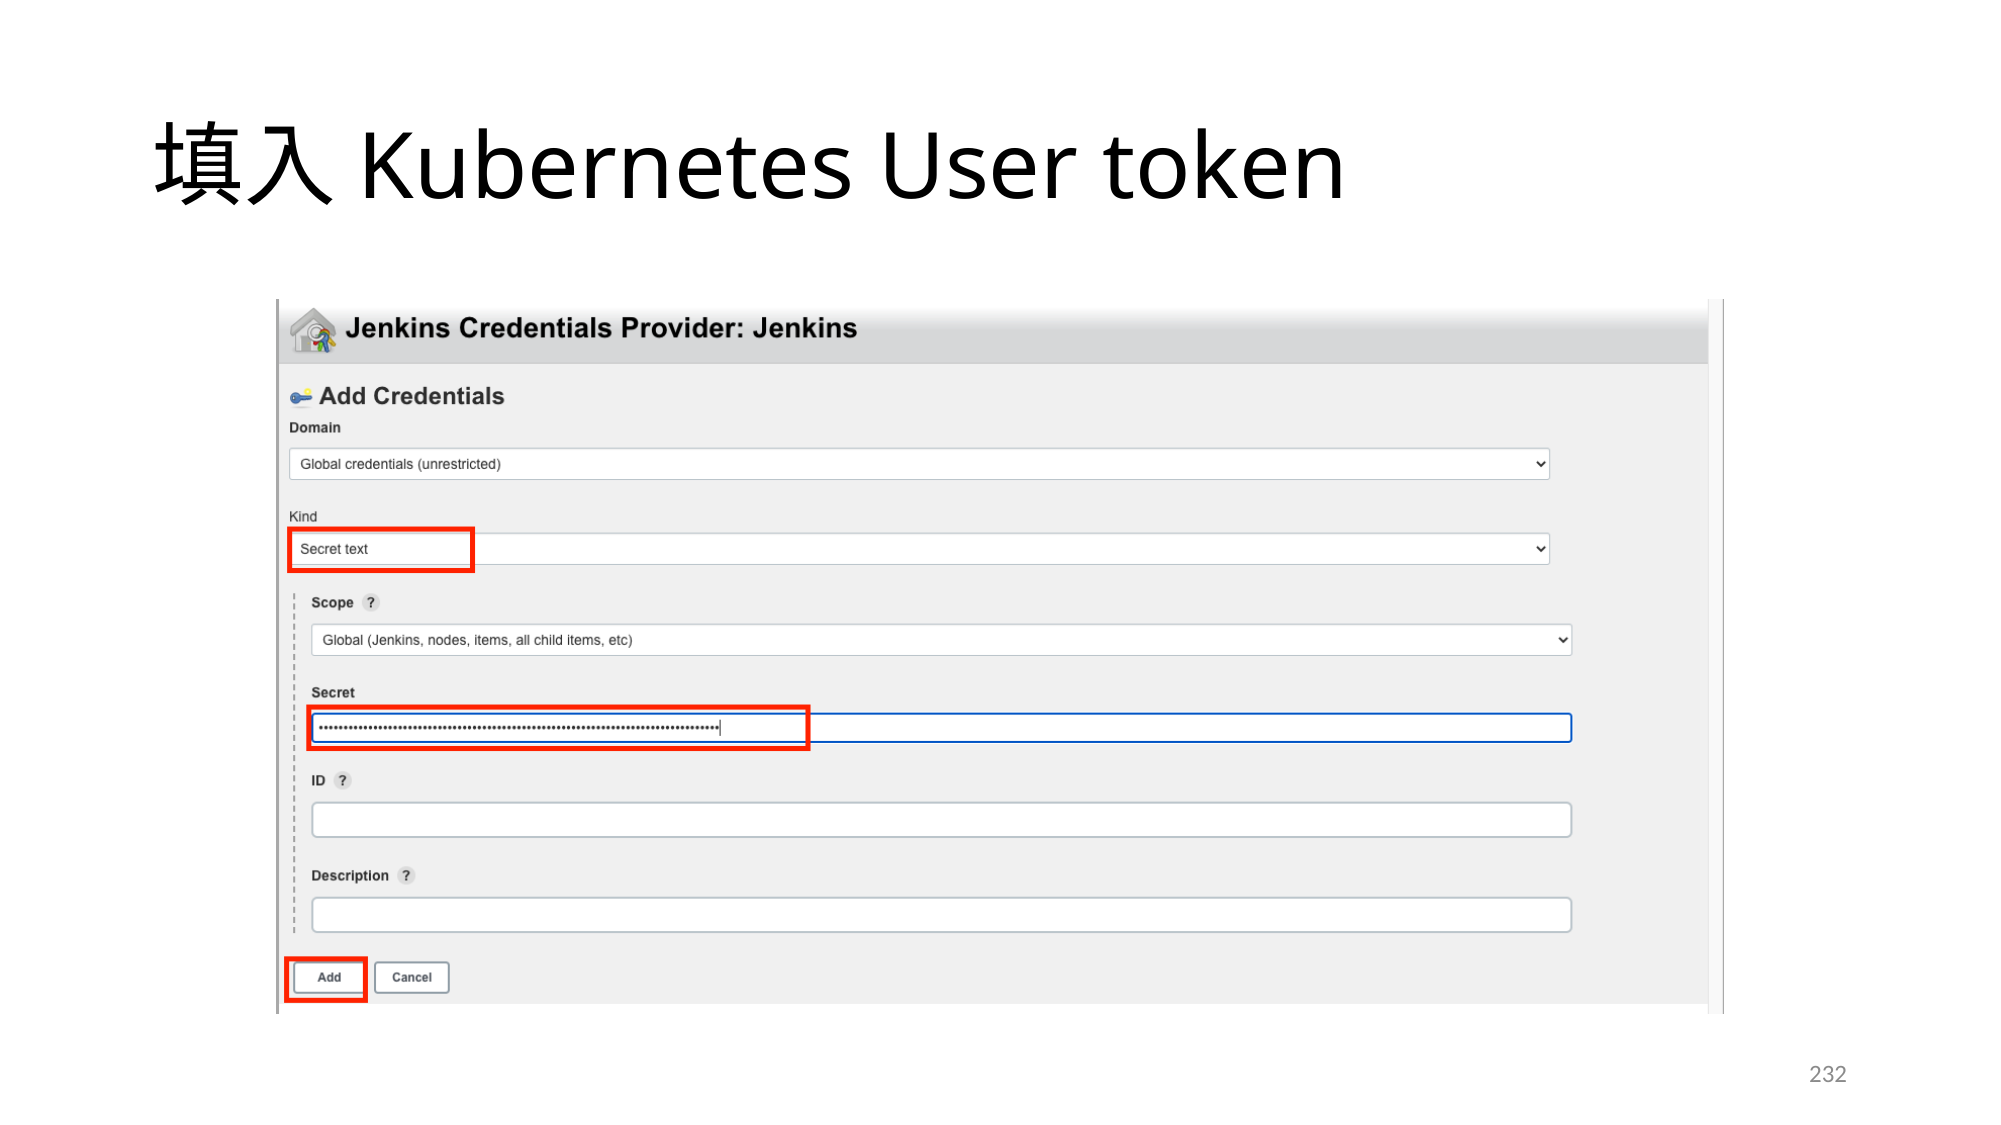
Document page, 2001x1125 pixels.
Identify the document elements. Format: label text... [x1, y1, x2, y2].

slide_number 232 [1412, 1042, 1863, 1103]
title 填入Kubernetes User token [137, 59, 1863, 278]
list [276, 299, 1724, 1014]
